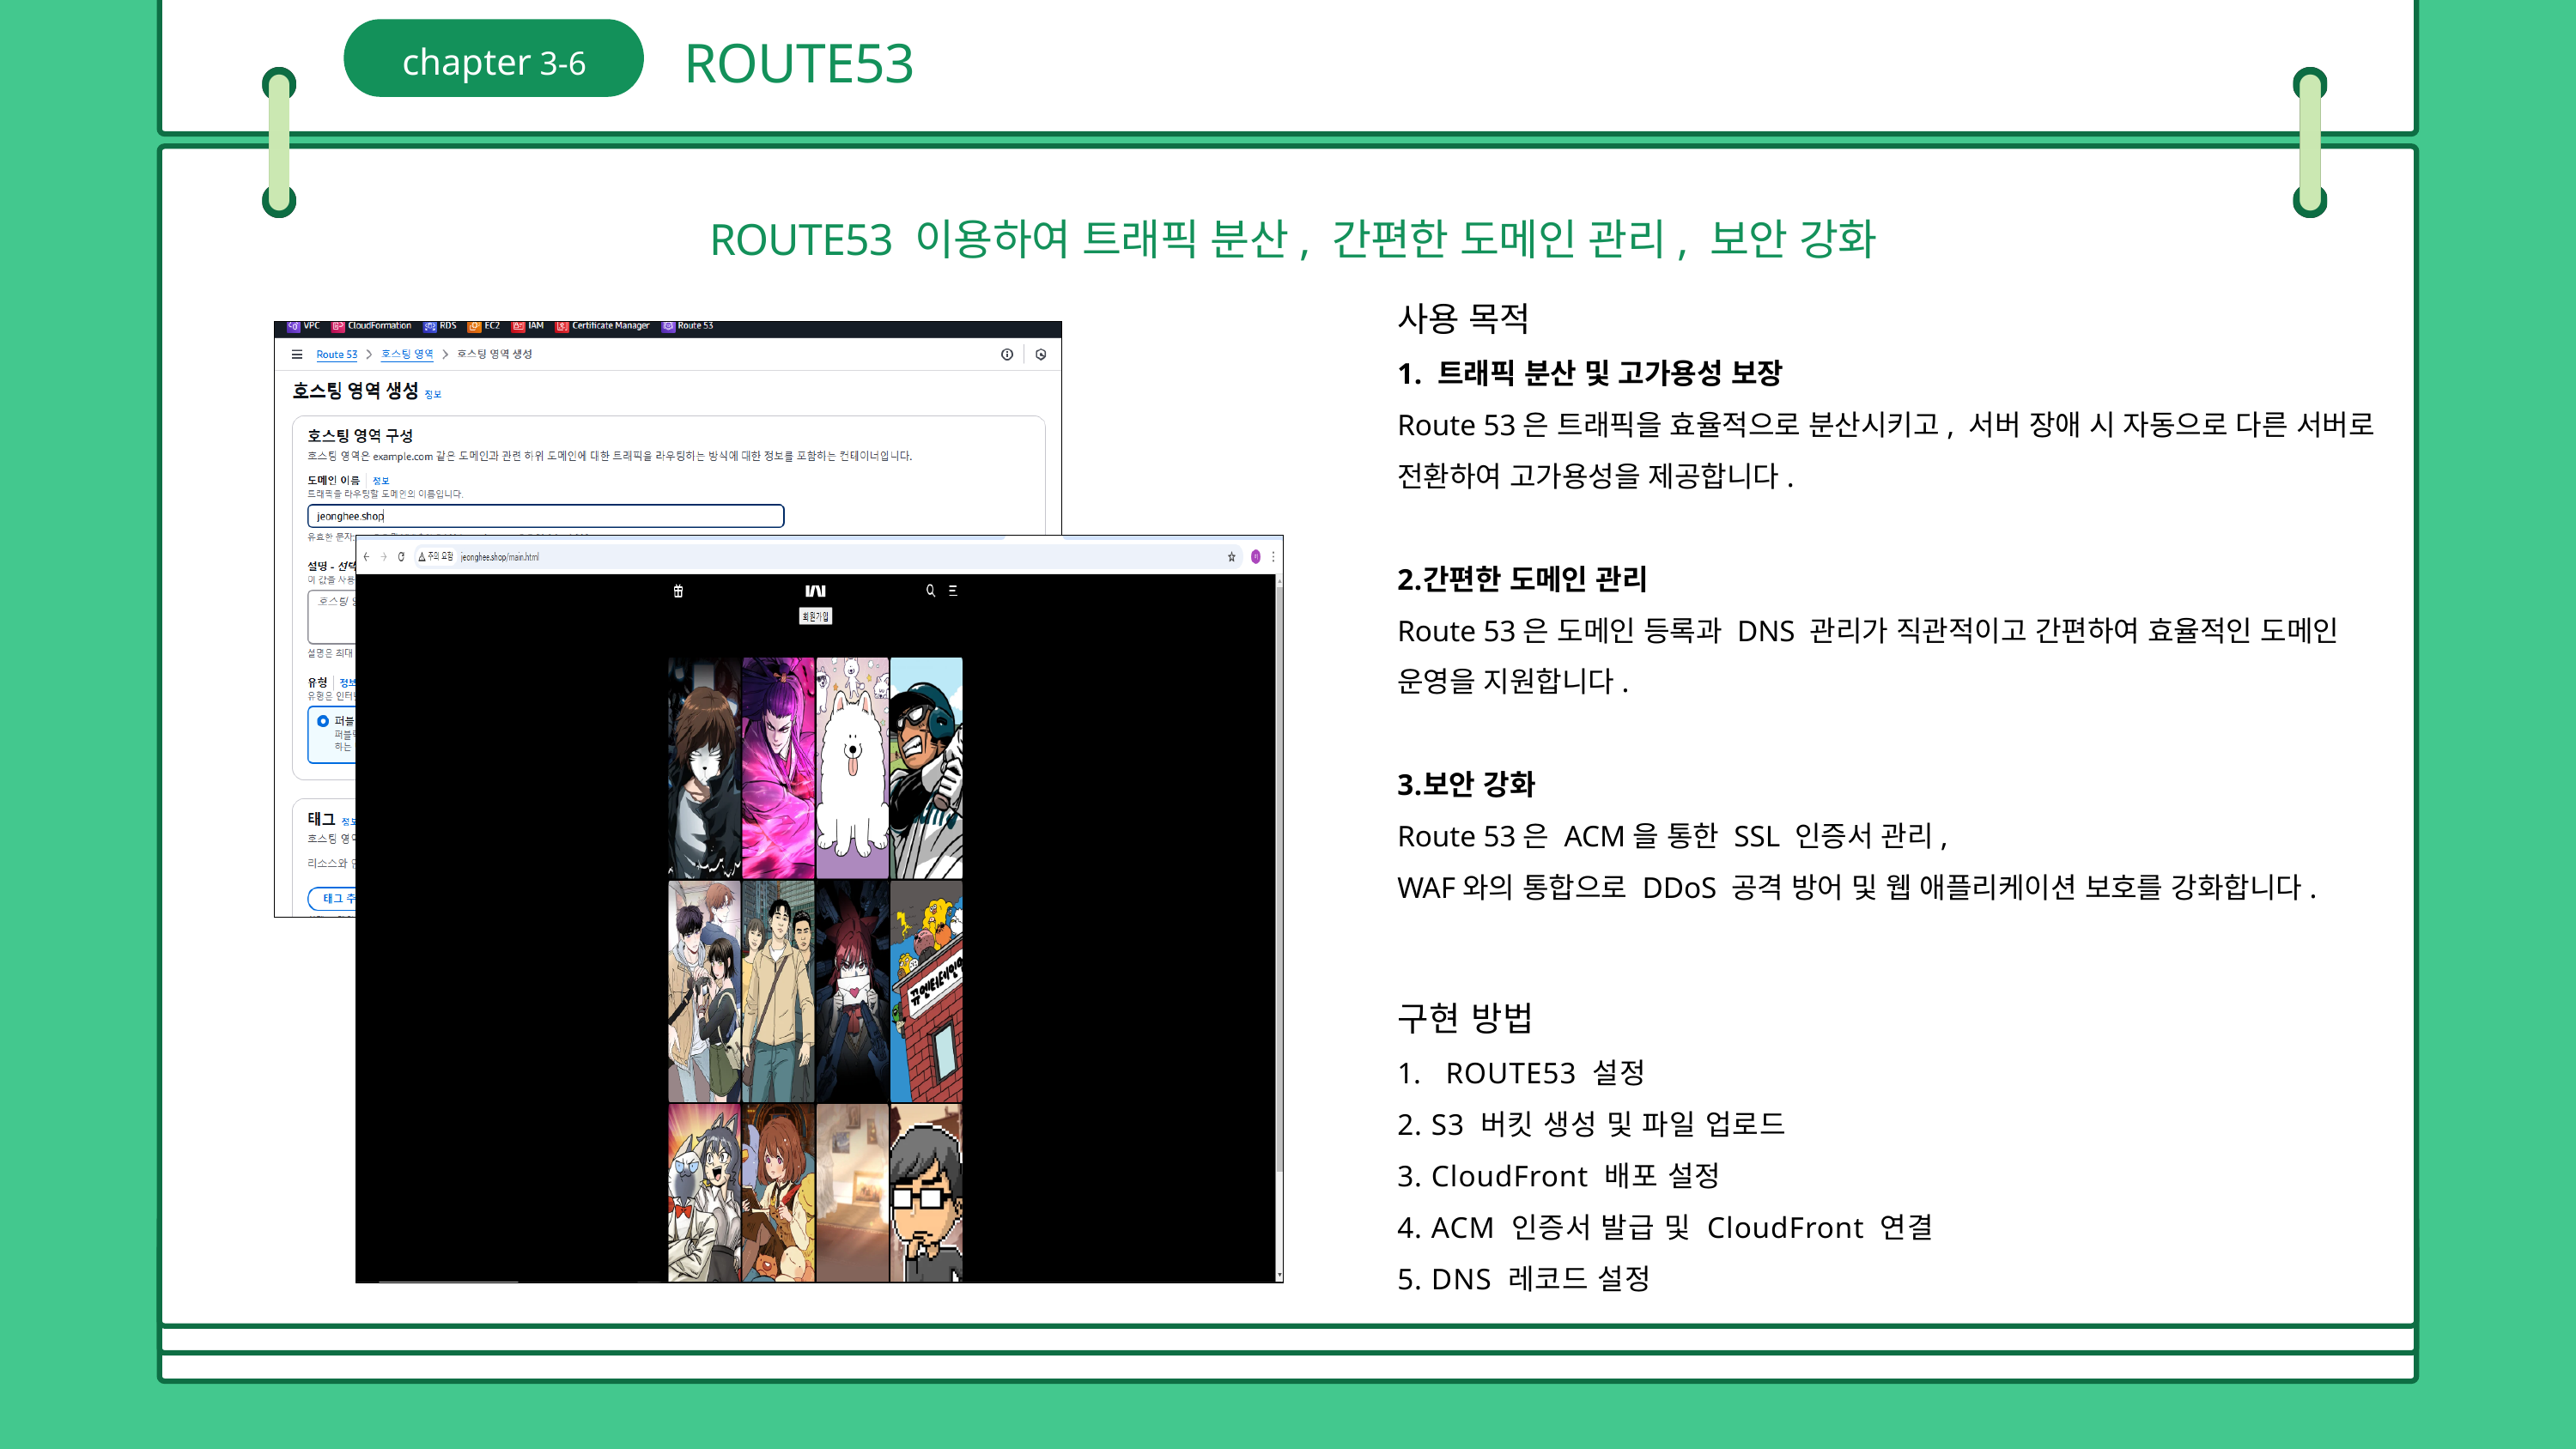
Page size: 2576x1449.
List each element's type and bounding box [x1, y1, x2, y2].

text_box [159, 146, 2417, 1326]
text_box [343, 19, 645, 98]
text_box [159, 1361, 2417, 1382]
picture [274, 321, 1284, 1284]
text_box [159, 1331, 2417, 1354]
text_box [159, 0, 2417, 135]
